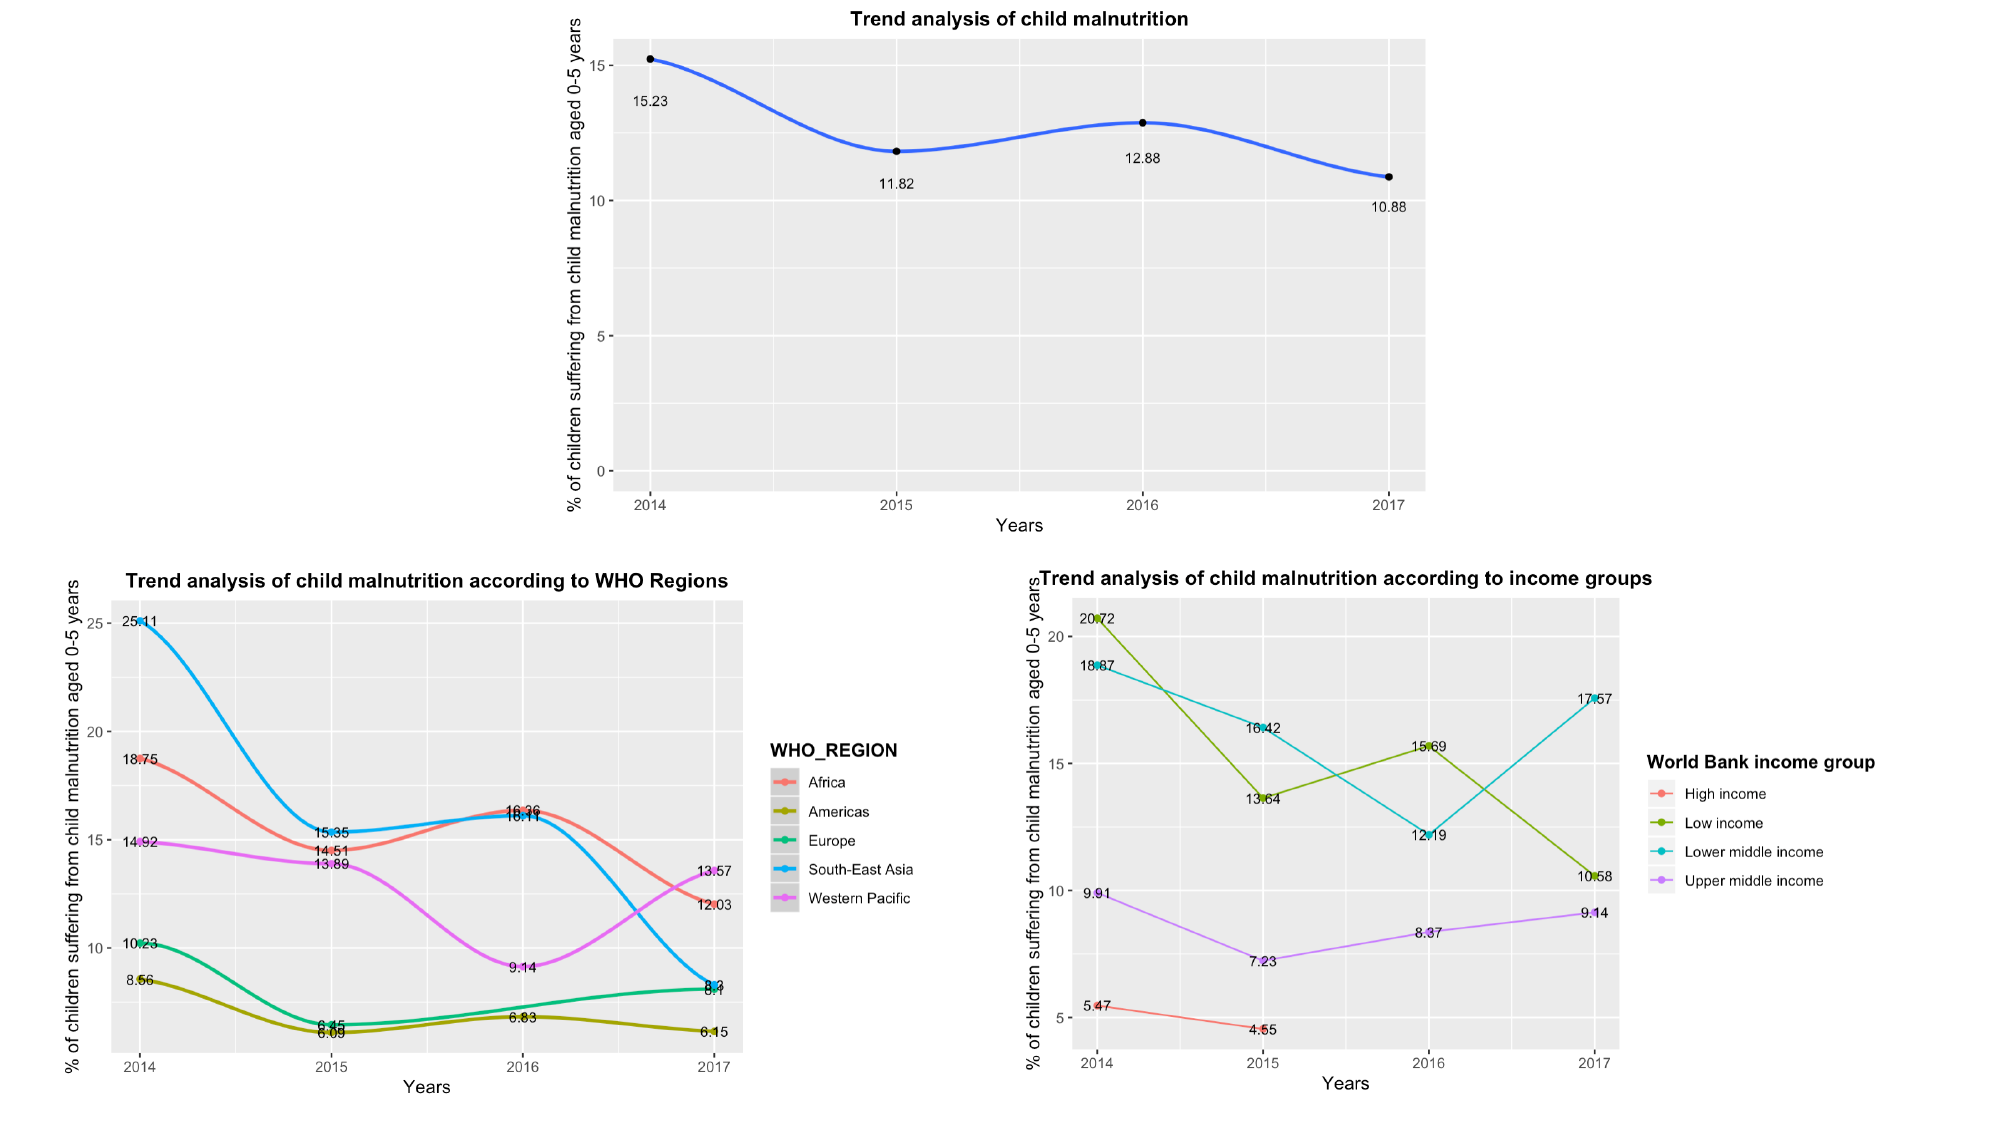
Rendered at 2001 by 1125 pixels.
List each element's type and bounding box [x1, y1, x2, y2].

list [559, 0, 1441, 545]
picture [1018, 562, 1900, 1108]
picture [57, 562, 938, 1108]
